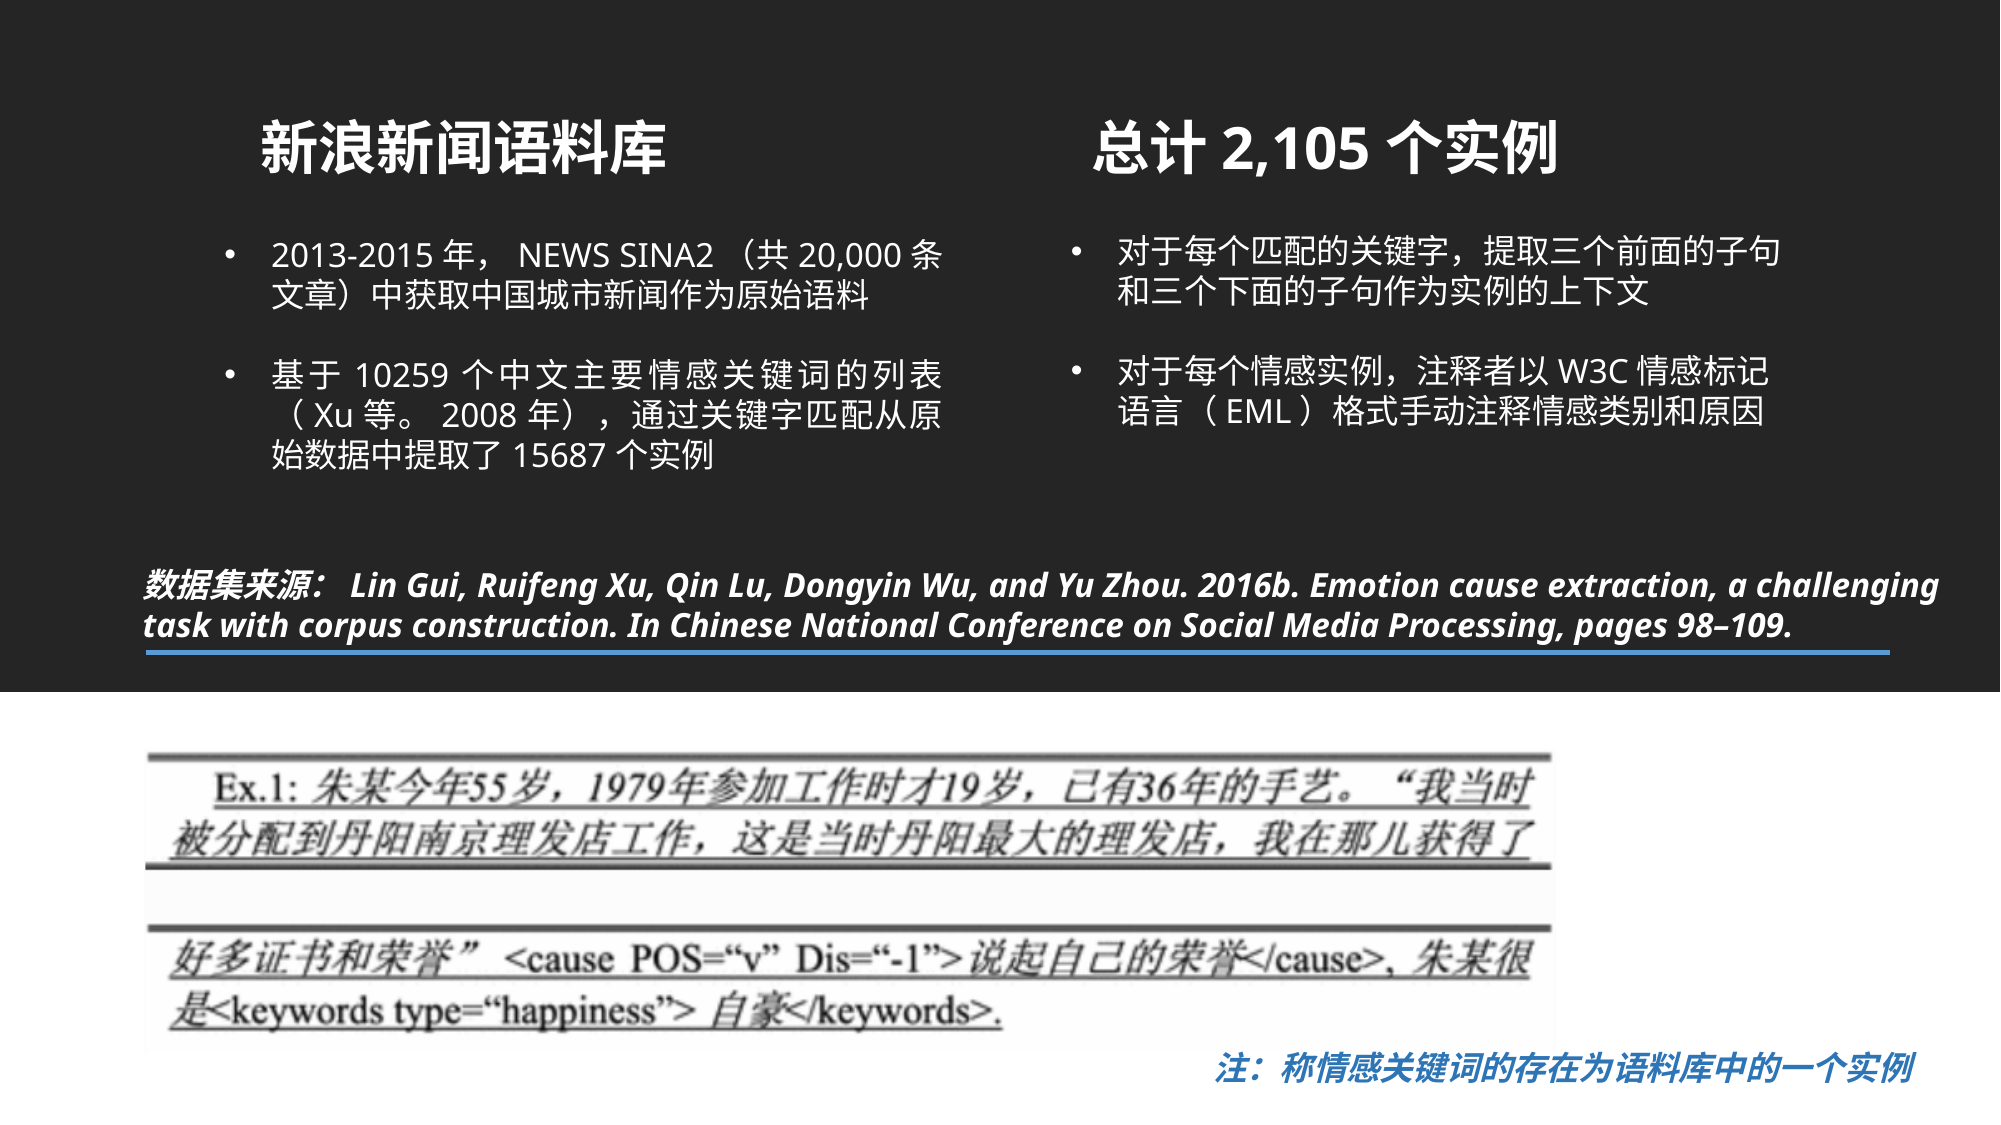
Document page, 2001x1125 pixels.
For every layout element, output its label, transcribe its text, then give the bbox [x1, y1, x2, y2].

text_box 注：称情感关键词的存在为语料库中的一个实例 [1198, 1039, 2000, 1095]
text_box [127, 556, 1976, 653]
text_box [0, 0, 2000, 693]
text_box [204, 103, 964, 542]
picture [144, 749, 1556, 1052]
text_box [1013, 103, 1812, 464]
